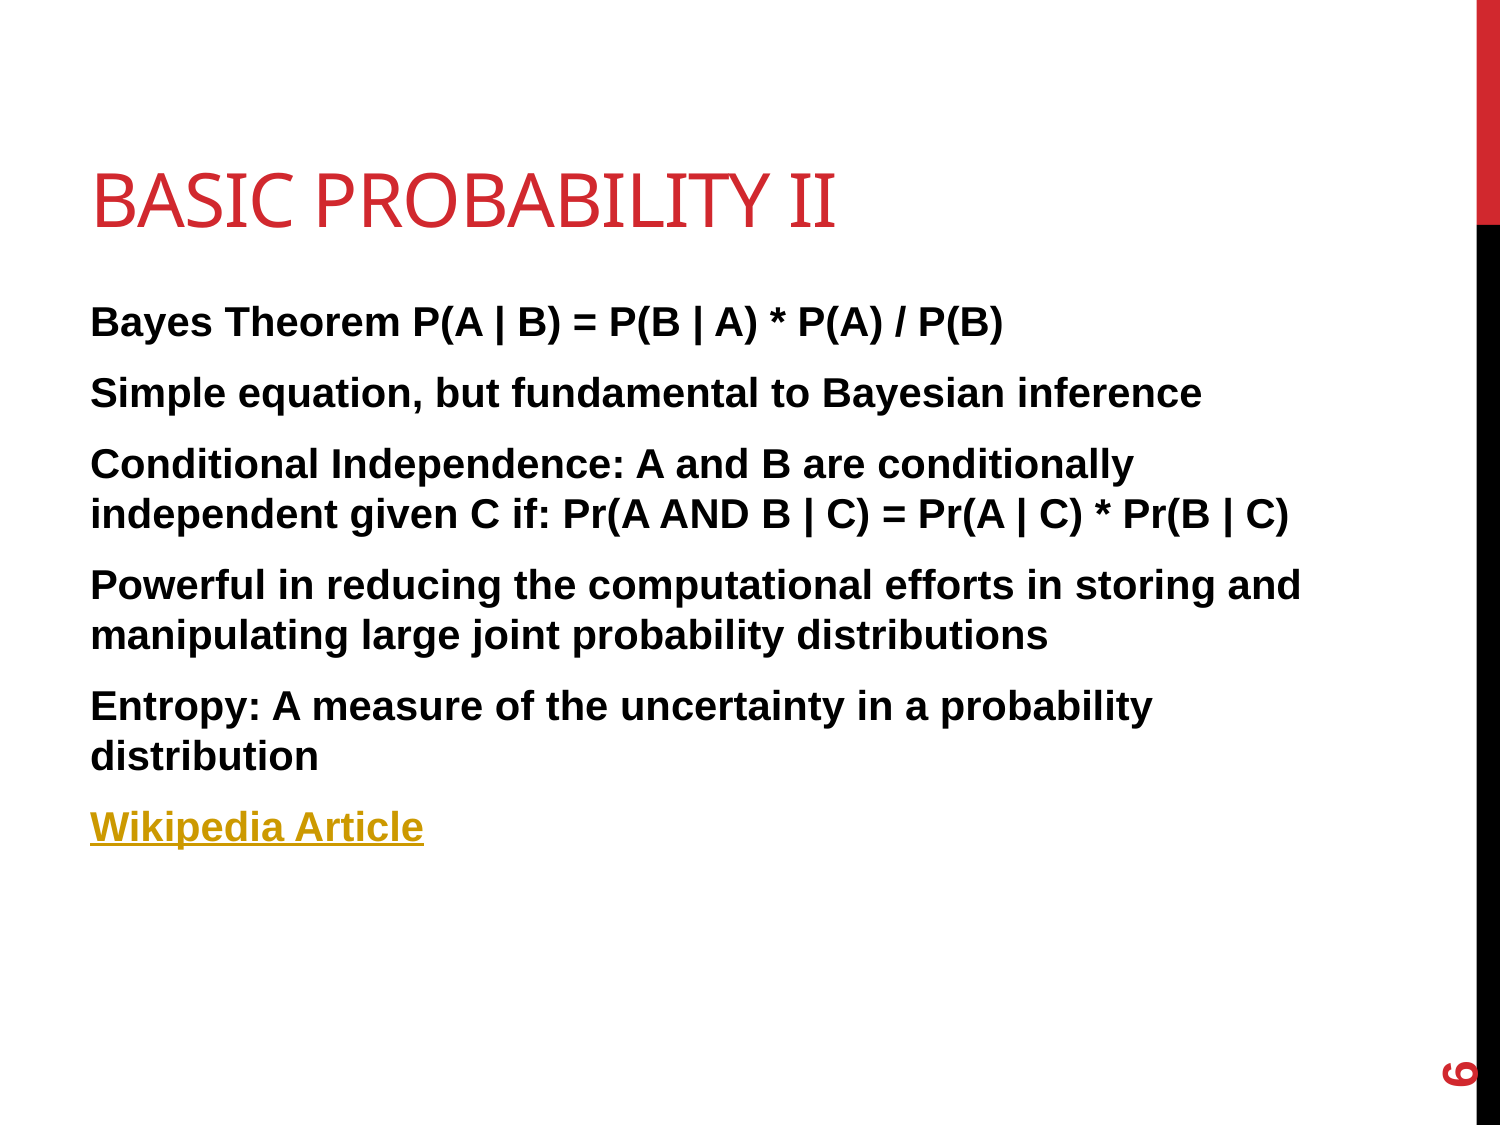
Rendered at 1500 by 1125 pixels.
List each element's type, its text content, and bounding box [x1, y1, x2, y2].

title Basic Probability II [75, 25, 1025, 250]
slide_number 6 [1427, 887, 1488, 1104]
list Bayes Theorem P(A | B) = P(B | A) * P(A) / P(B) Simple equation, but fundamental to Bayesian inference Conditional Independence: A and B are conditionally independent given C if: Pr(A AND B | C) = Pr(A | C) * Pr(B | C) Powerful in reducing the computational efforts in storing and manipulating large joint probability distributions Entropy: A measure of the uncertainty in a probability distribution Wikipedia Article [75, 287, 1325, 1005]
